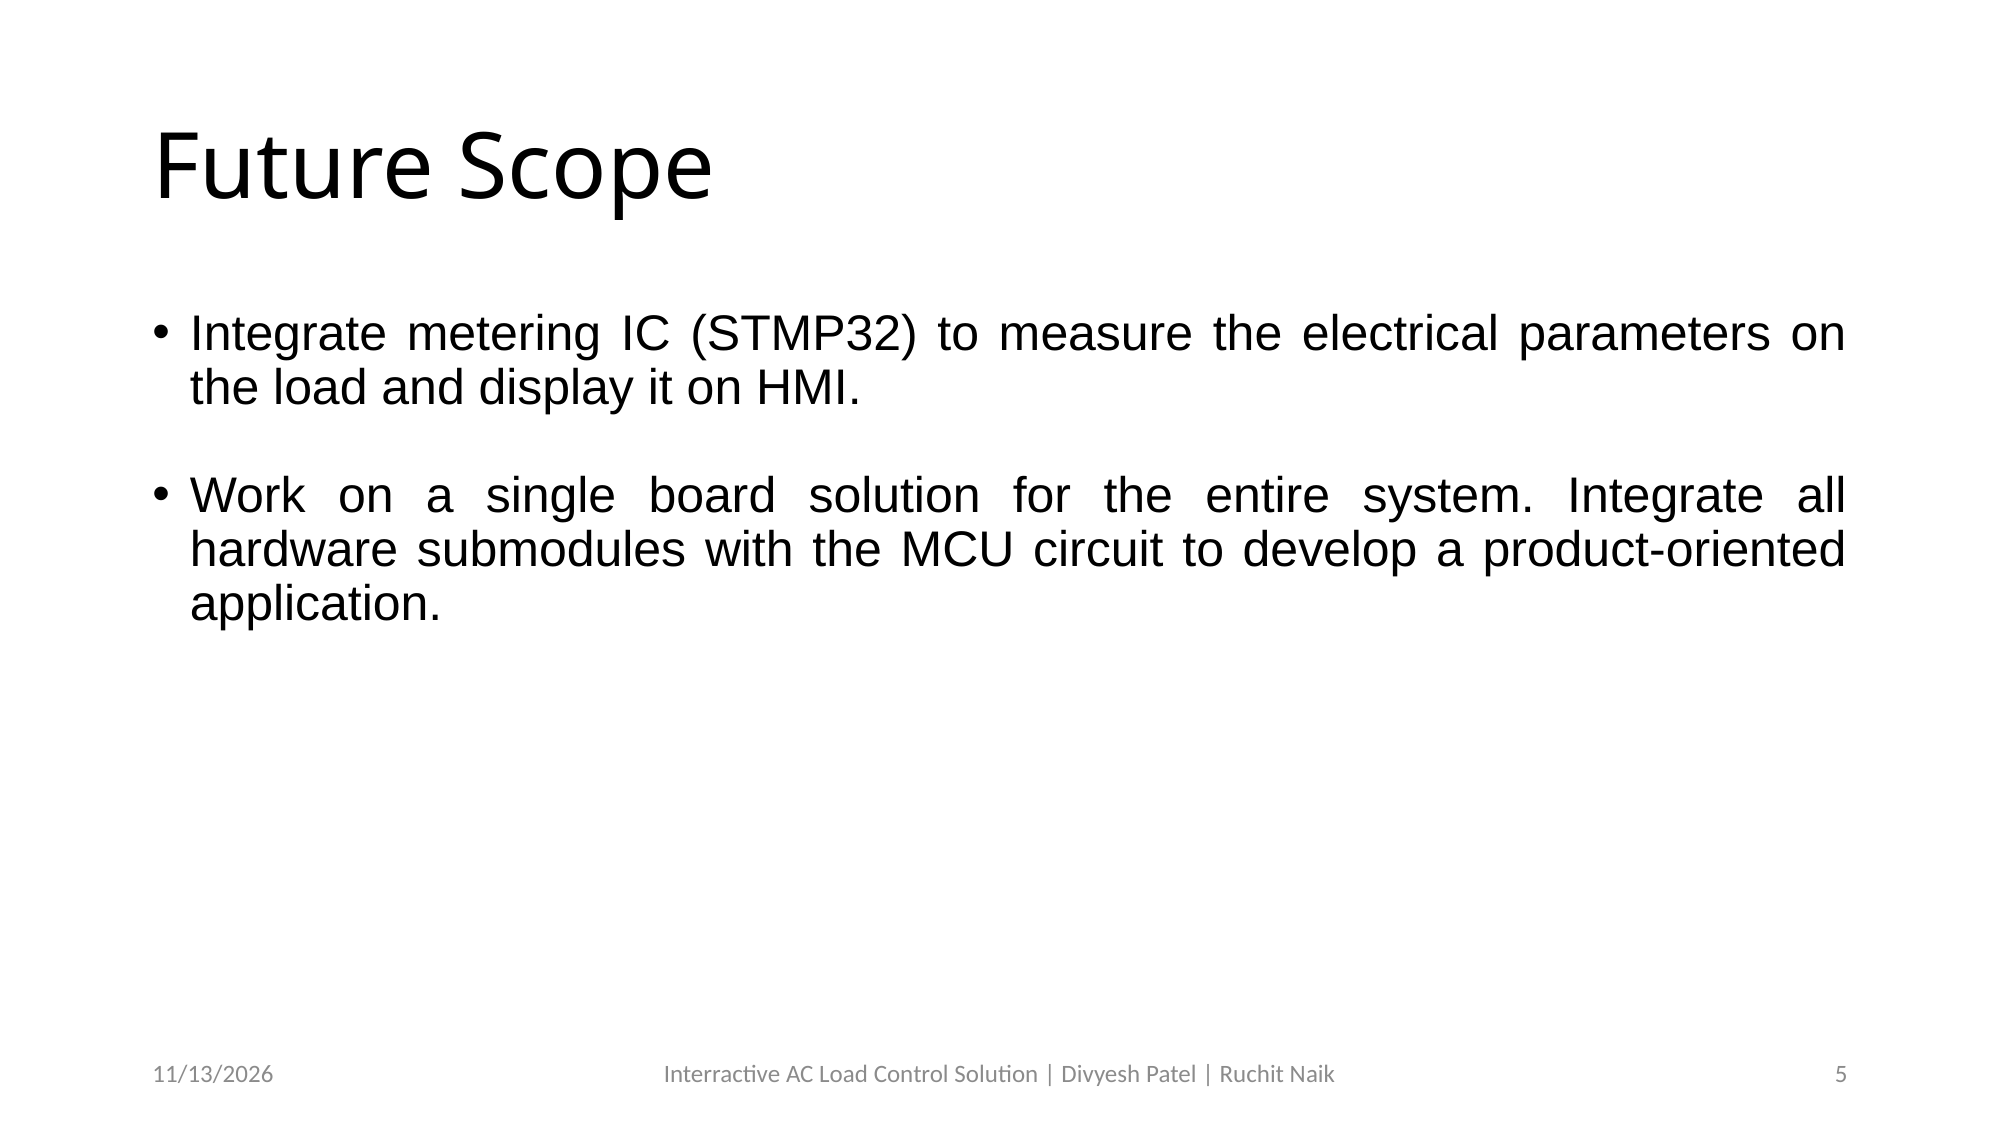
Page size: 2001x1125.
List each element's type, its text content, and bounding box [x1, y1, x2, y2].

footer Interractive AC Load Control Solution | Divyesh Patel | Ruchit Naik [582, 1042, 1412, 1103]
title Future Scope [137, 59, 1863, 278]
list Integrate metering IC (STMP32) to measure the electrical parameters on the load and display it on HMI. Work on a single board solution for the entire system. Integrate all hardware submodules with the MCU circuit to develop a product-oriented application. [137, 299, 1863, 1014]
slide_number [137, 1042, 582, 1103]
slide_number 5 [1412, 1042, 1863, 1103]
